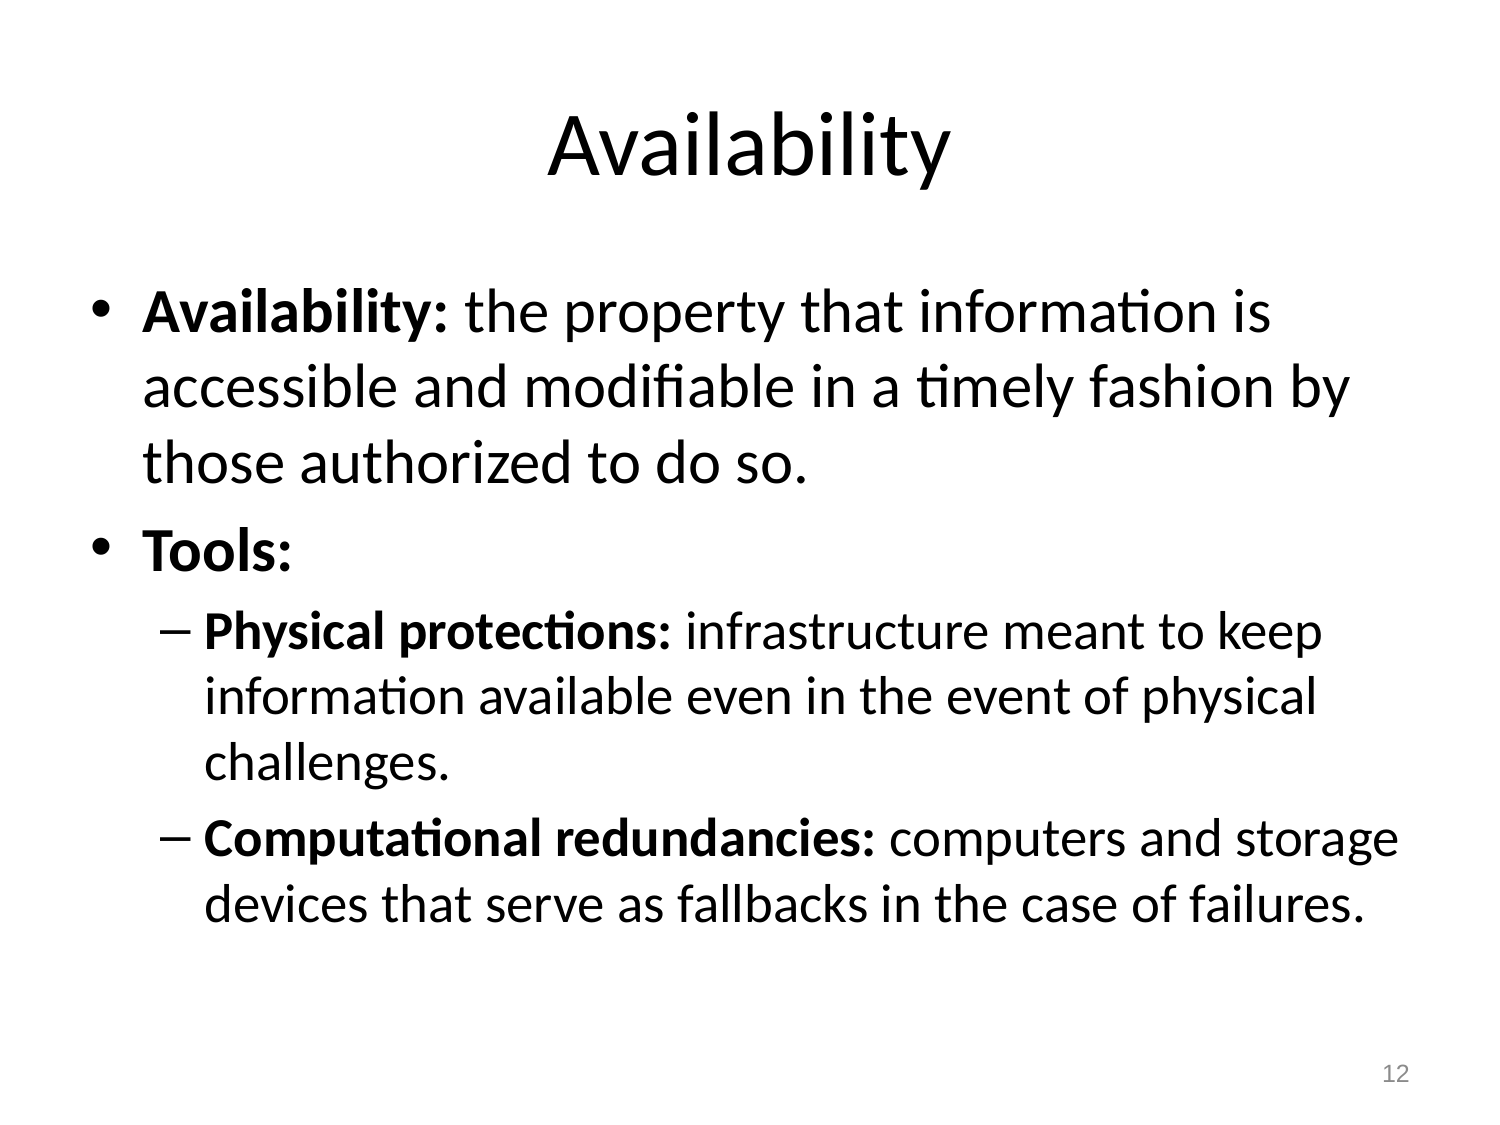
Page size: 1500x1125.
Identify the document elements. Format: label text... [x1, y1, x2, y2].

list Availability: the property that information is accessible and modifiable in a timely fashion by those authorized to do so. Tools: Physical protections: infrastructure meant to keep information available even in the event of physical challenges. Computational redundancies: computers and storage devices that serve as fallbacks in the case of failures. [75, 262, 1425, 1005]
slide_number 12 [1074, 1042, 1425, 1103]
title Availability [75, 45, 1425, 233]
